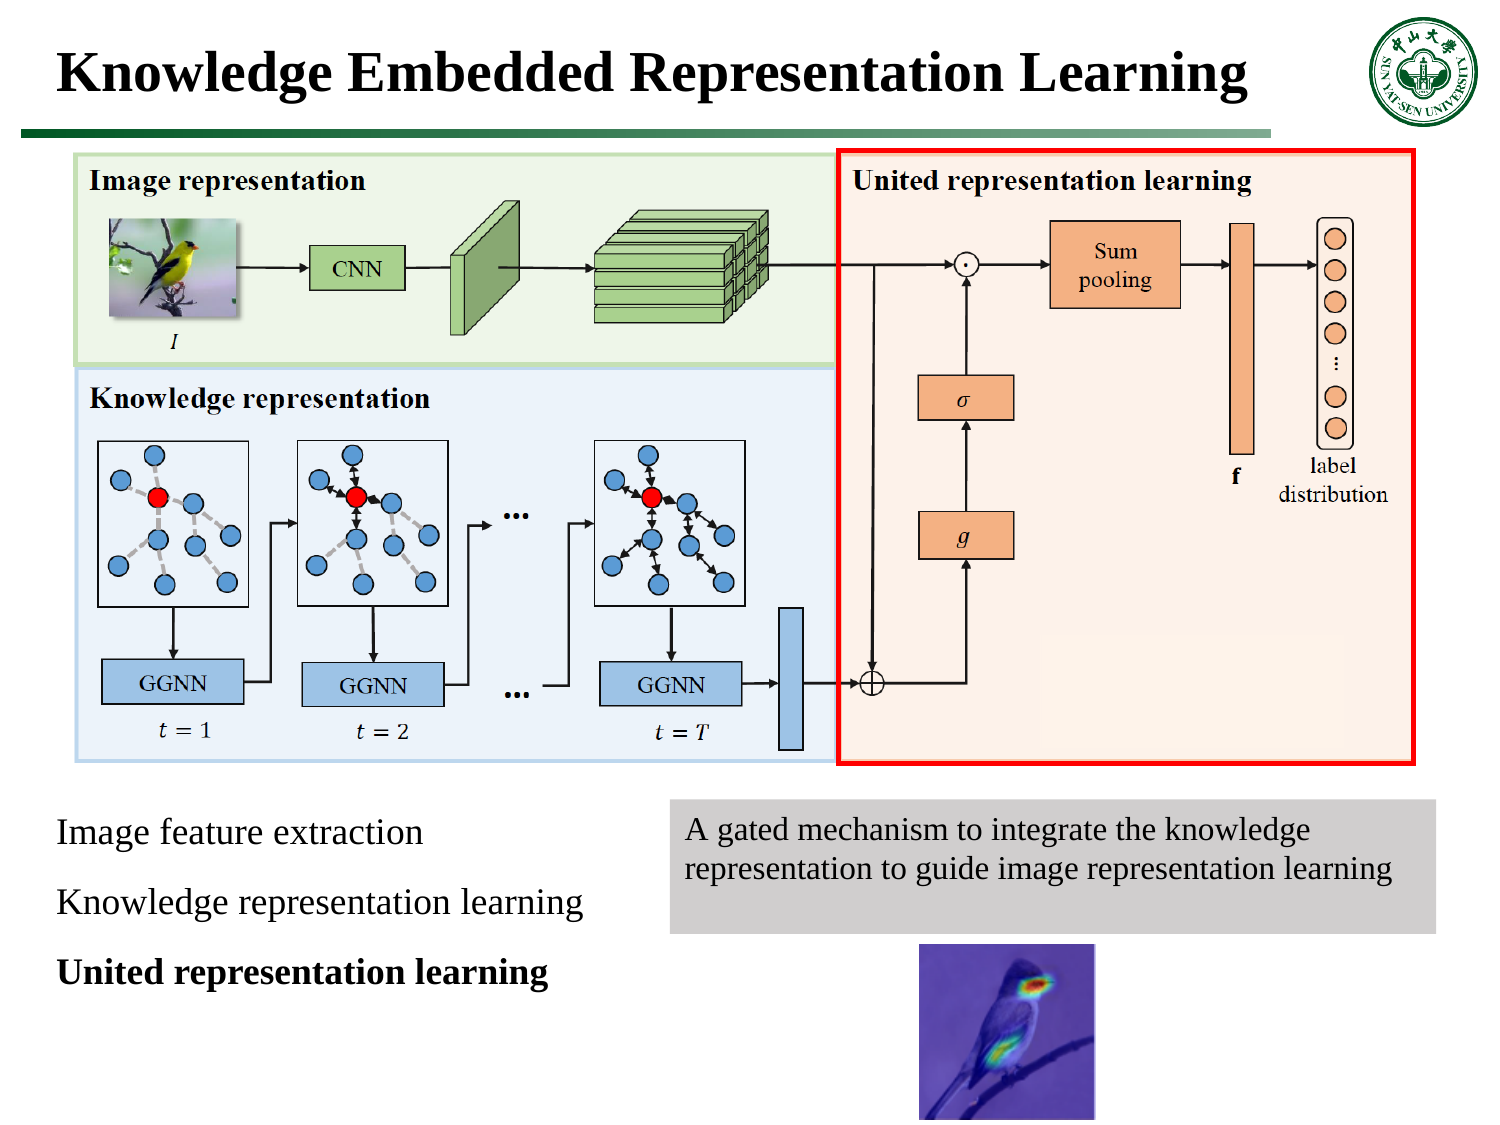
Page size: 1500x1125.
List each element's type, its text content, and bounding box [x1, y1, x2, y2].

text_box Image feature extraction Knowledge representation learning United representation learning [41, 799, 717, 1000]
picture [1349, 0, 1500, 140]
text_box Knowledge Embedded Representation Learning [41, 0, 1349, 138]
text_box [60, 139, 1425, 769]
text_box [21, 129, 1271, 138]
picture [919, 944, 1096, 1120]
